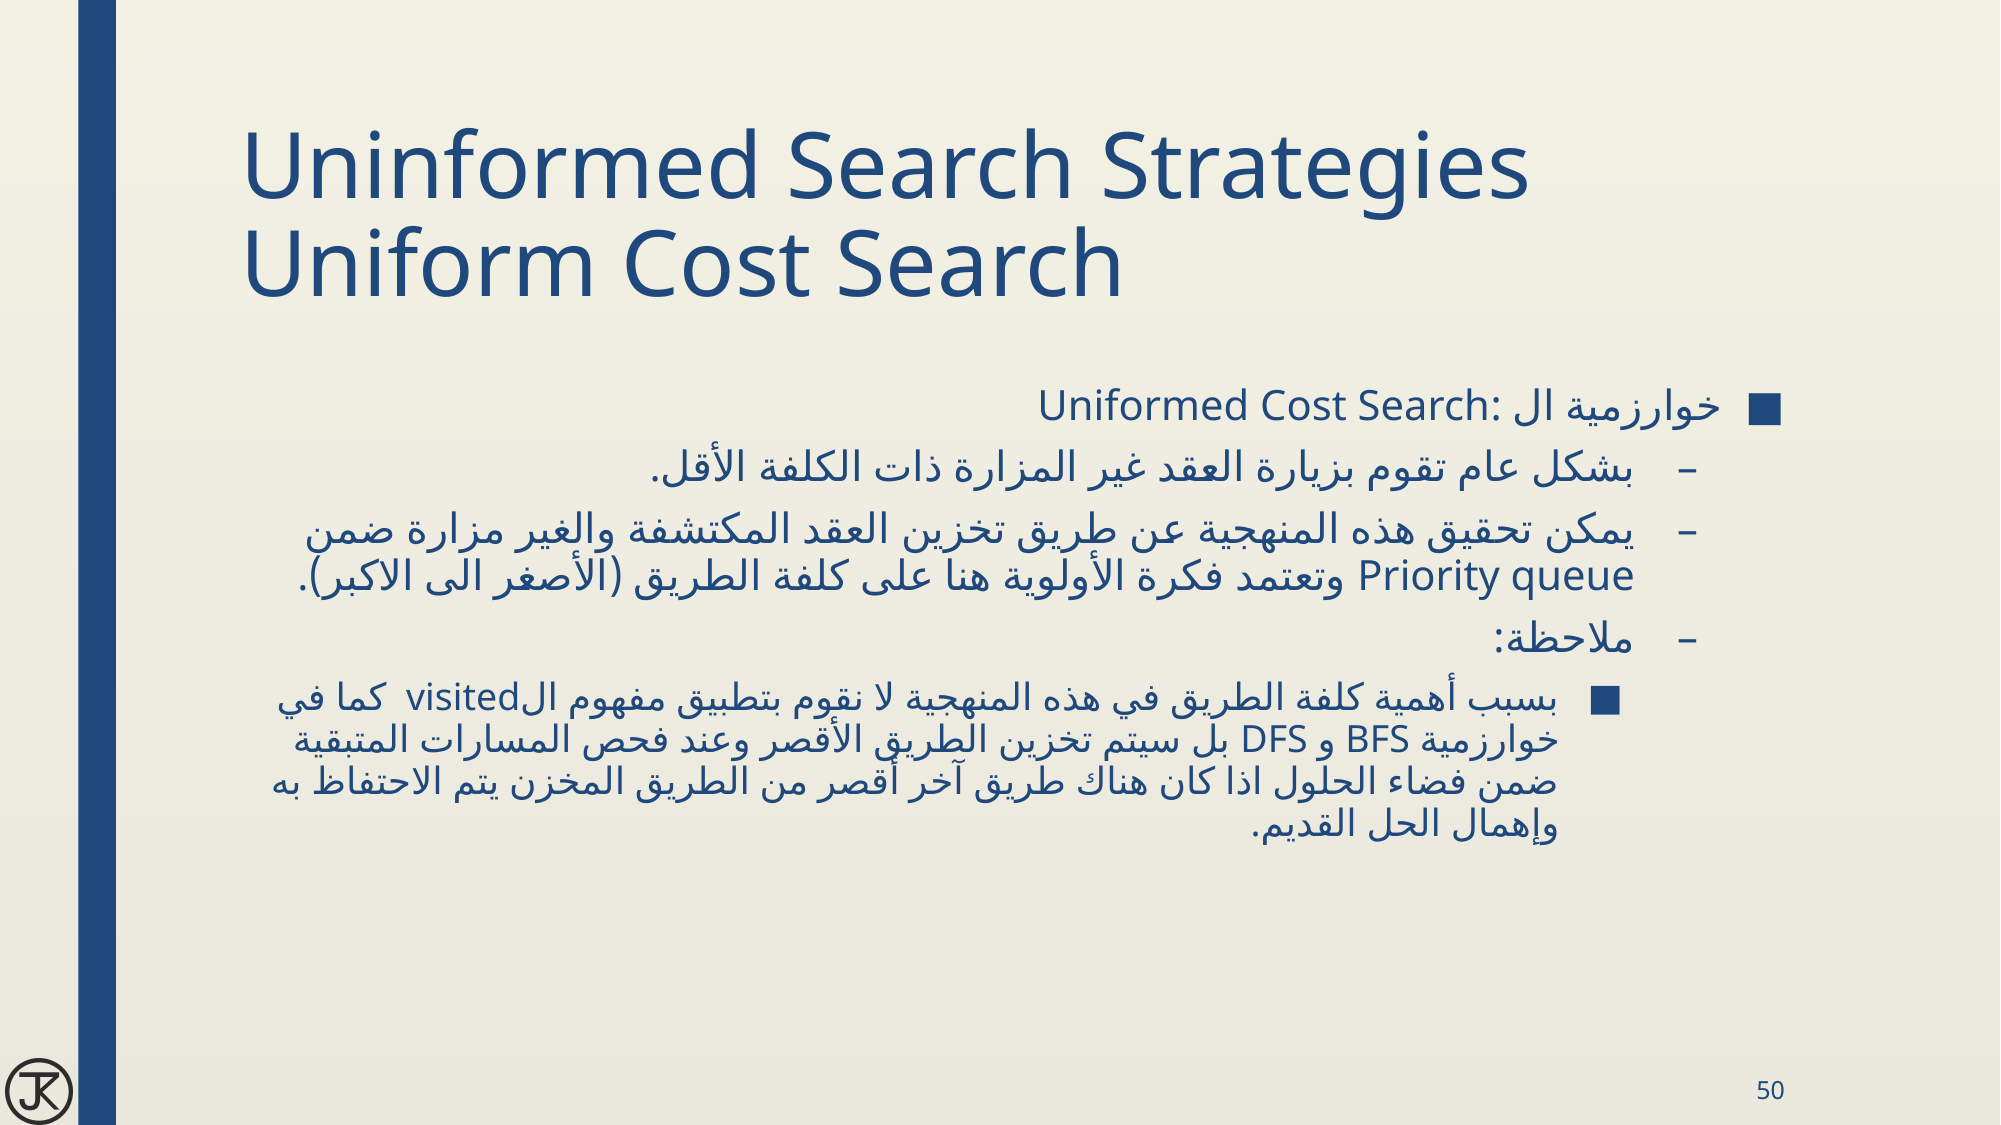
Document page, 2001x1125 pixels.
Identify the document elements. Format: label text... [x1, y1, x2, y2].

slide_number 50 [1553, 1058, 1800, 1125]
title Uninformed Search Strategies Uniform Cost Search [225, 112, 1800, 357]
list خوارزمية ال :Uniformed Cost Search بشكل عام تقوم بزيارة العقد غير المزارة ذات الكلفة الأقل. يمكن تحقيق هذه المنهجية عن طريق تخزين العقد المكتشفة والغير مزارة ضمن Priority queue وتعتمد فكرة الأولوية هنا على كلفة الطريق (الأصغر الى الاكبر). ملاحظة: بسبب أهمية كلفة الطريق في هذه المنهجية لا نقوم بتطبيق مفهوم الvisited كما في خوارزمية BFS و DFS بل سيتم تخزين الطريق الأقصر وعند فحص المسارات المتبقية ضمن فضاء الحلول اذا كان هناك طريق آخر أقصر من الطريق المخزن يتم الاحتفاظ به وإهمال الحل القديم. [225, 375, 1800, 1030]
picture [5, 1058, 73, 1125]
